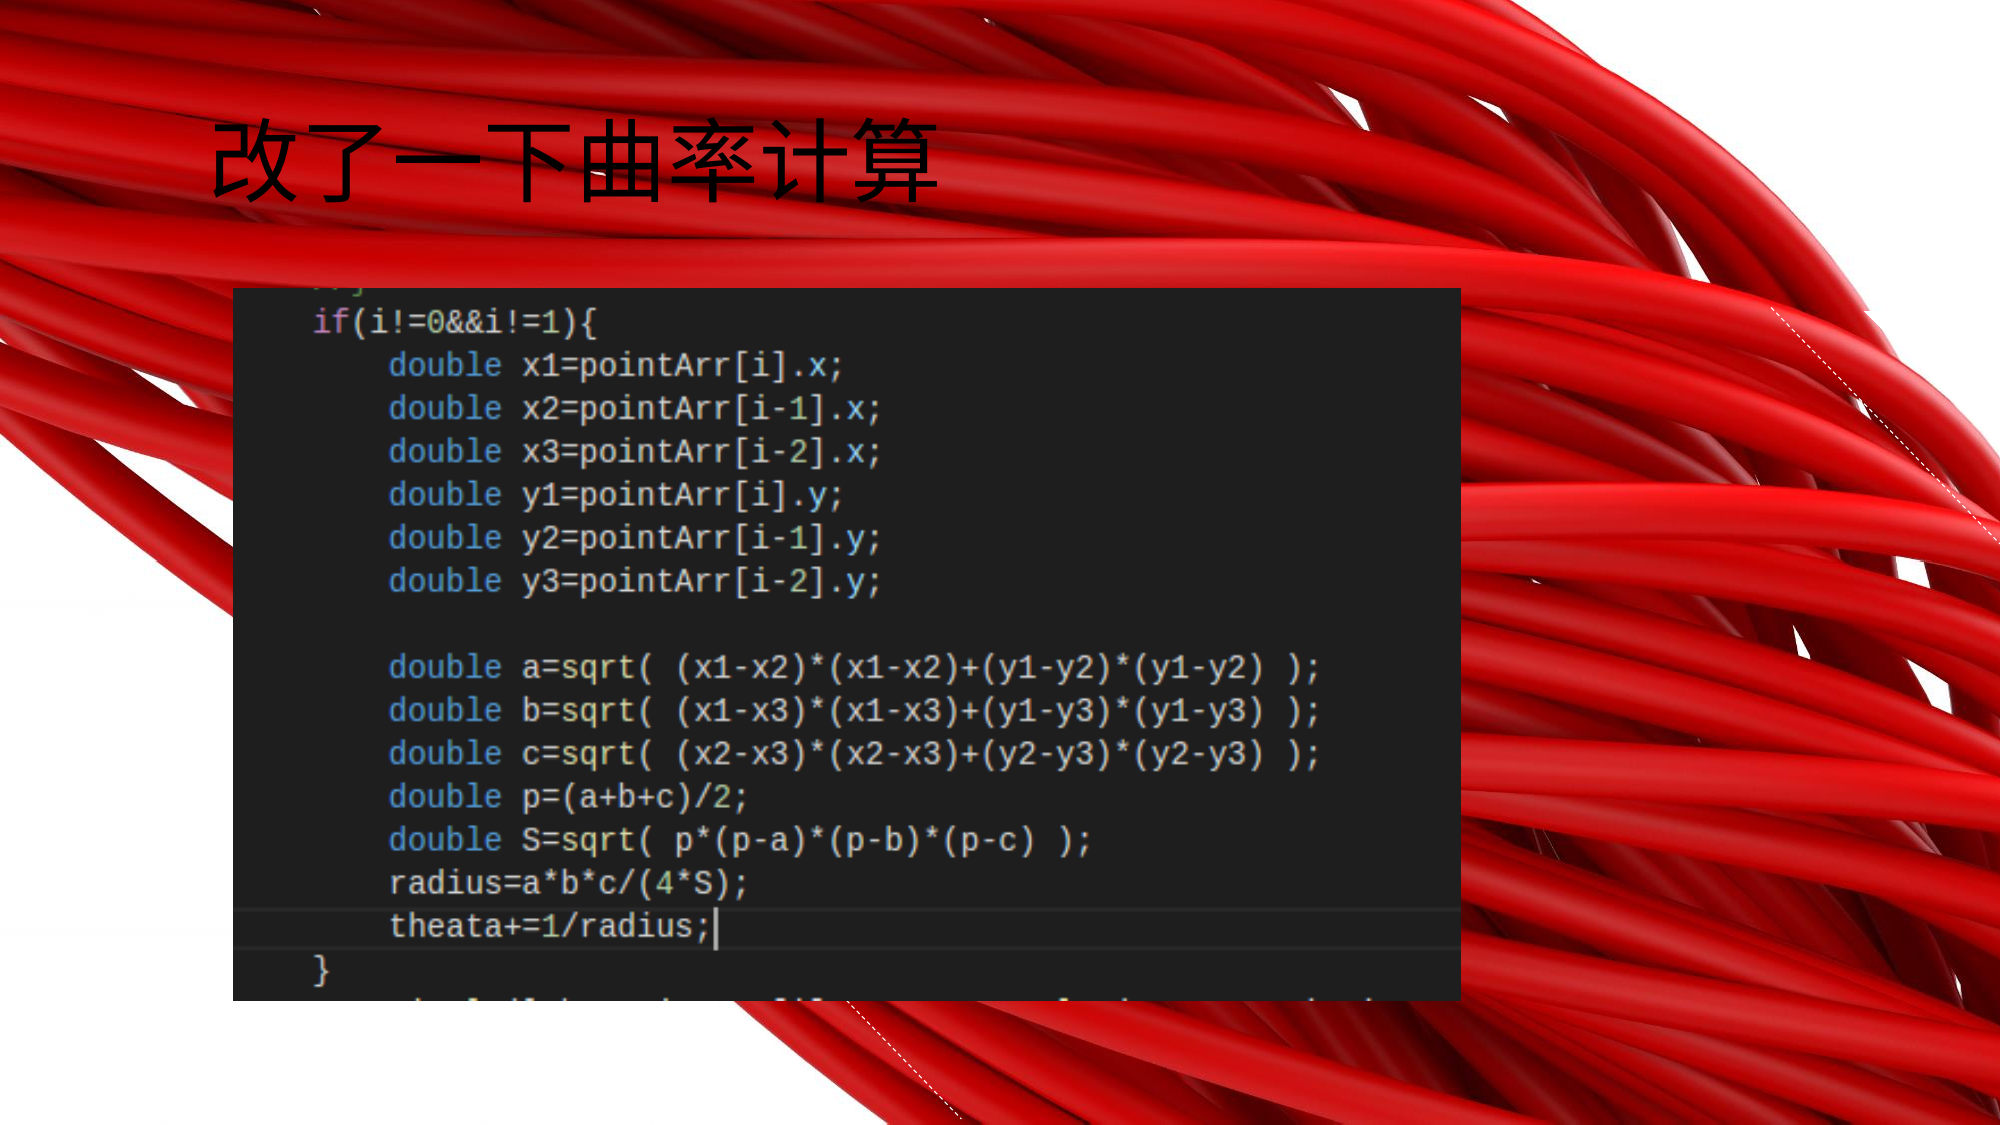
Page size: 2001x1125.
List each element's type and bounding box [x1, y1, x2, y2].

text_box [732, 1001, 962, 1119]
text_box [1771, 307, 2000, 544]
picture [0, 0, 2000, 1125]
